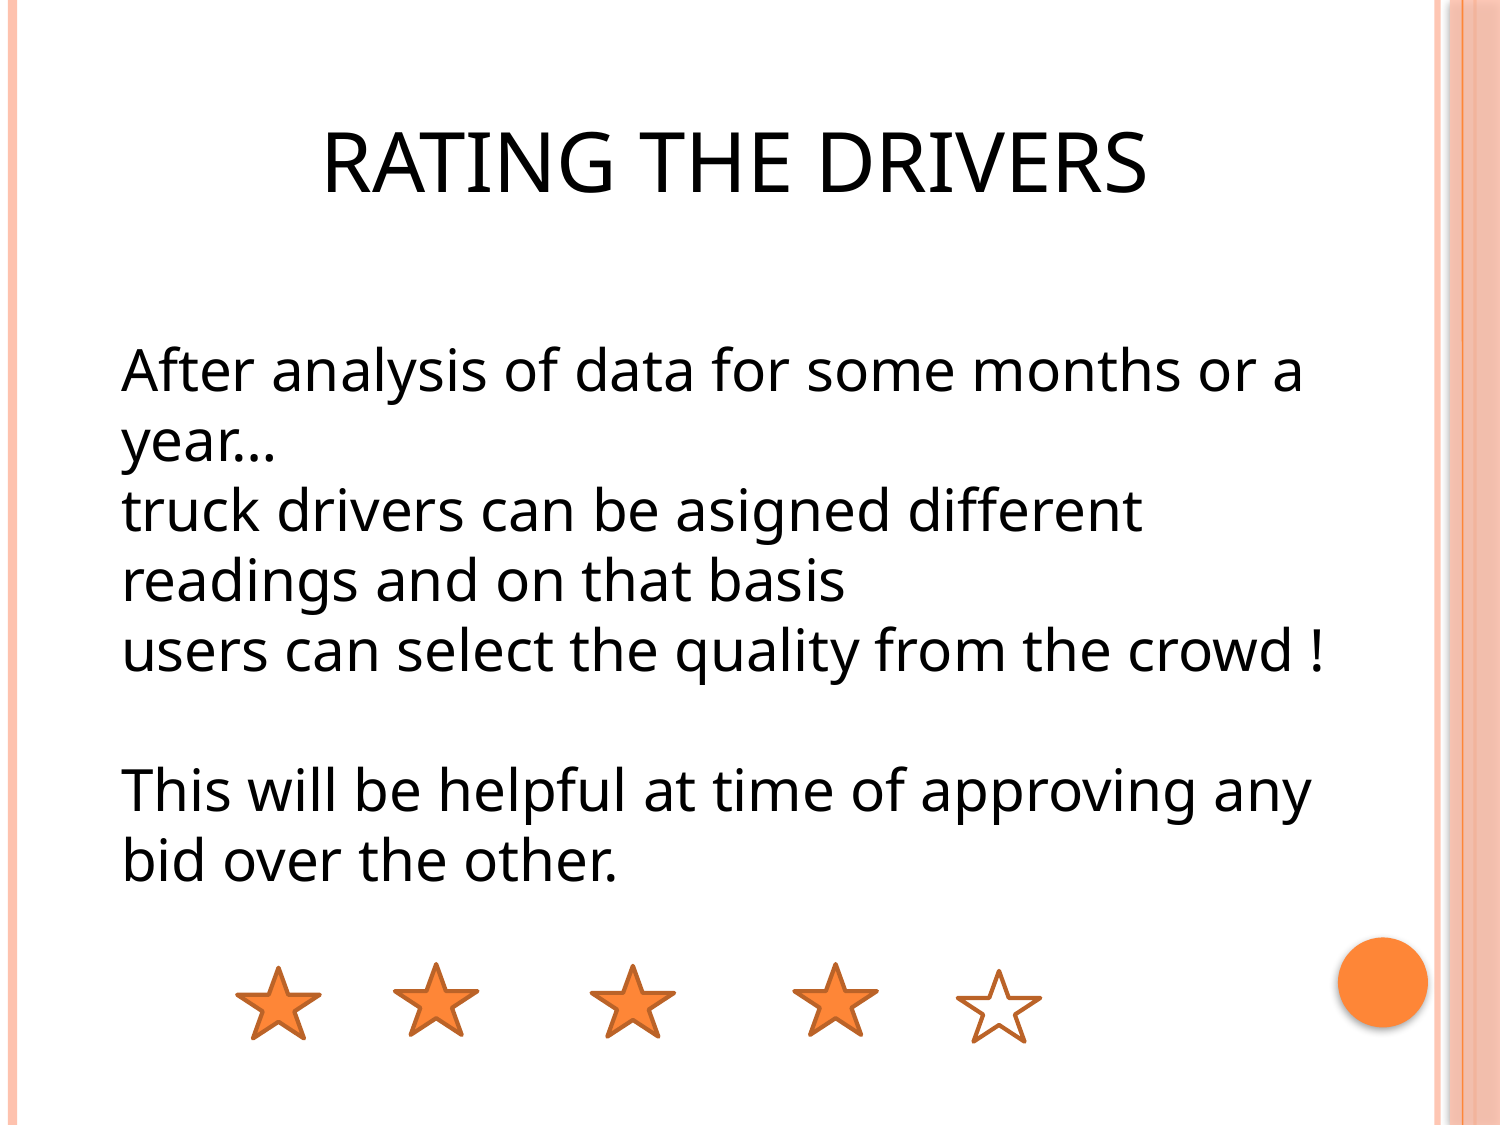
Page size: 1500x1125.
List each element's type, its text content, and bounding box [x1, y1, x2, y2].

text_box RATING THE DRIVERS [305, 101, 1187, 217]
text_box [236, 963, 1041, 1043]
text_box After analysis of data for some months or a year… truck drivers can be asigned different readings and on that basis users can select the quality from the crowd ! This will be helpful at time of approving any bid over the other. [106, 326, 1386, 901]
